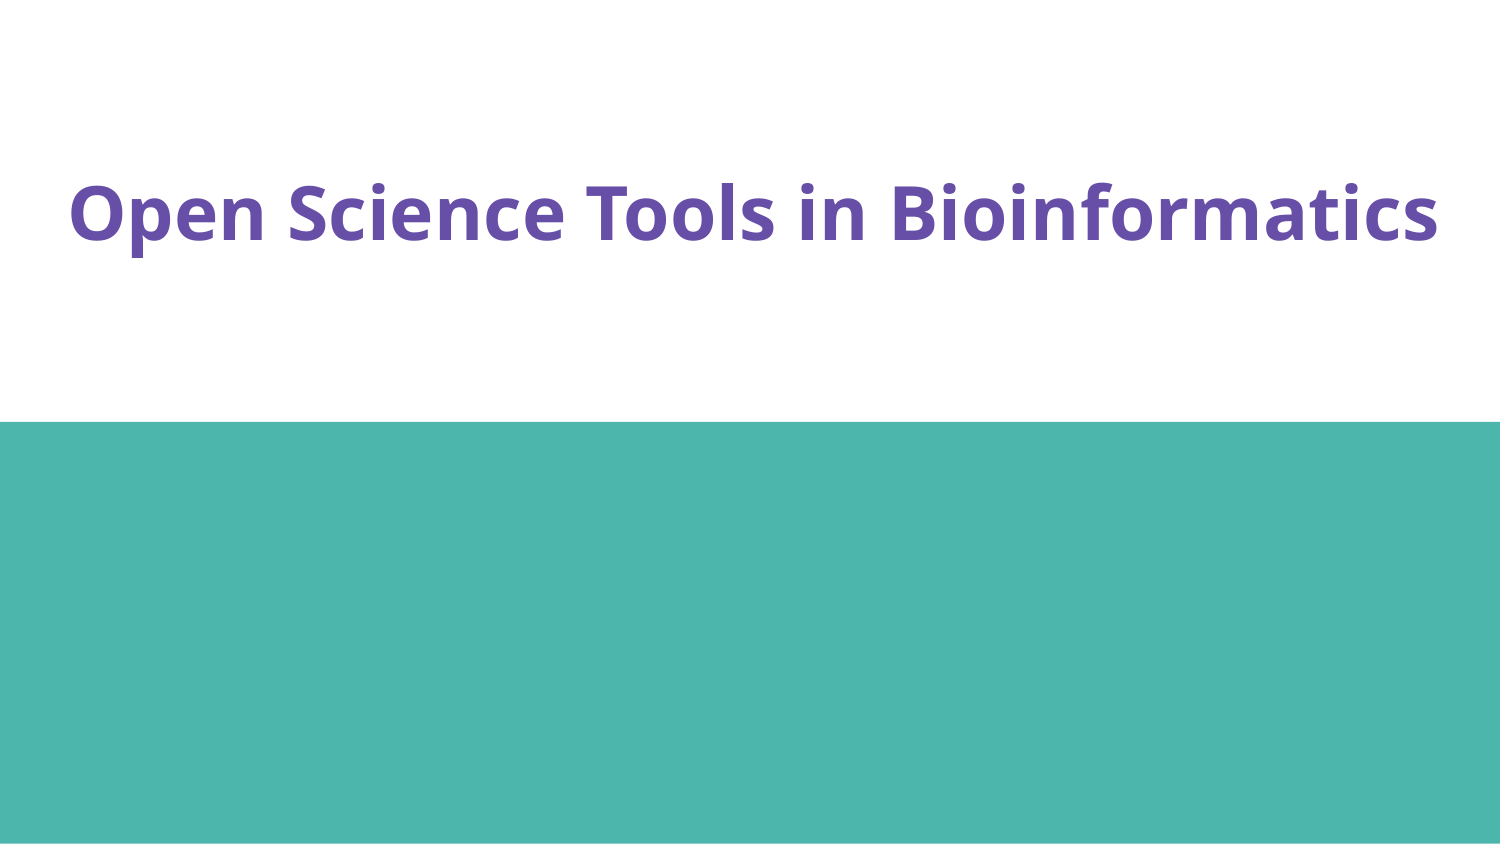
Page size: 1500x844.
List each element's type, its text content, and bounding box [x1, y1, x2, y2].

title Open Science Tools in Bioinformatics [51, 133, 1458, 289]
